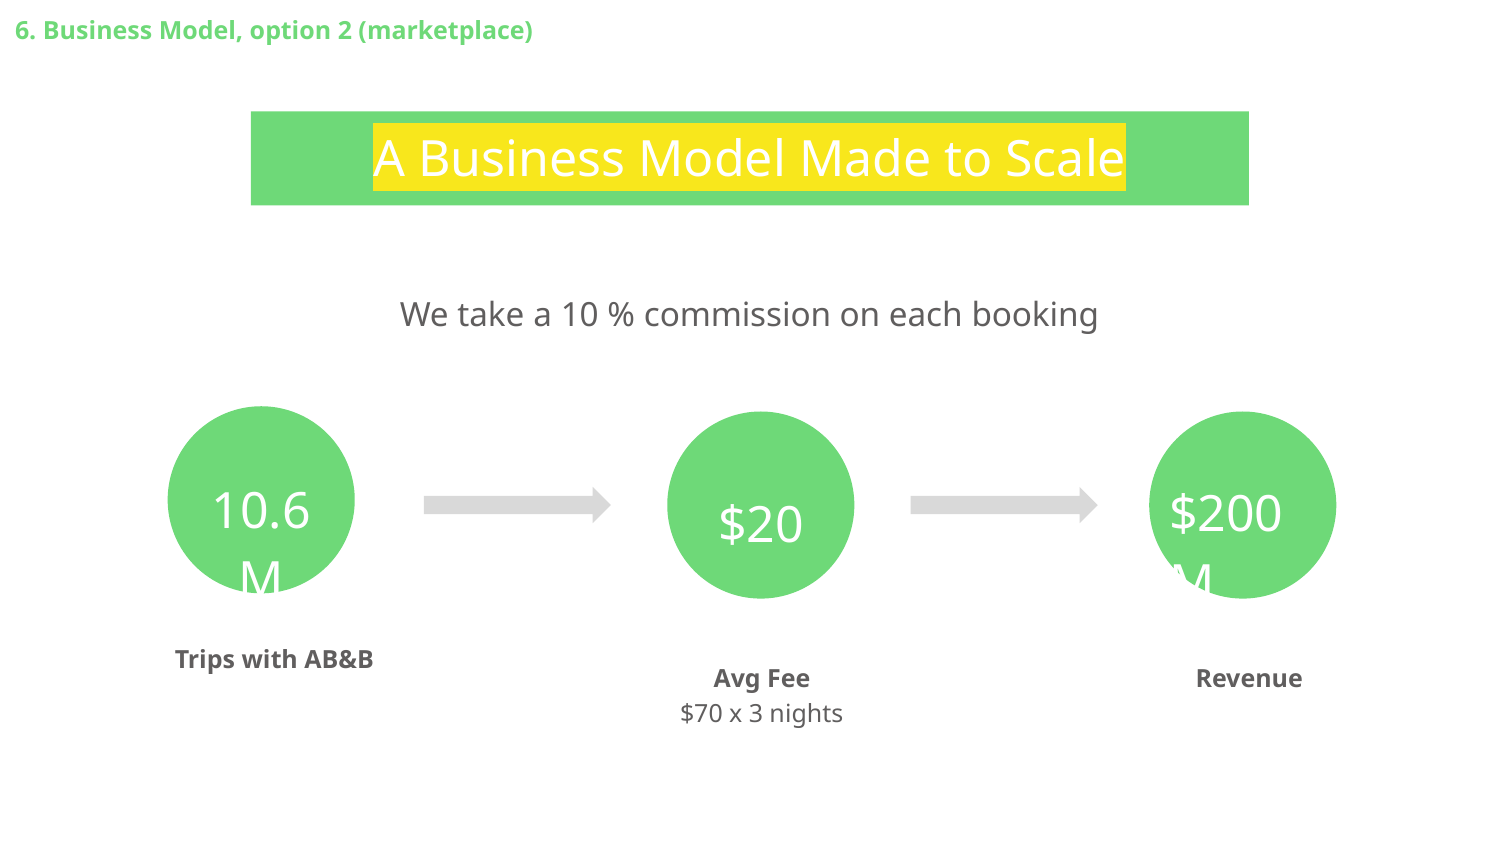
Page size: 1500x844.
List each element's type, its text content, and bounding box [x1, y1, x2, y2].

title A Business Model Made to Scale [250, 111, 1249, 206]
list 10.6M [179, 454, 344, 549]
text_box 6. Business Model, option 2 (marketplace) [0, 0, 611, 72]
text_box [1149, 475, 1154, 535]
text_box [1162, 411, 1324, 457]
text_box [667, 411, 855, 599]
text_box [1155, 538, 1331, 599]
list $20 [678, 486, 843, 550]
text_box [423, 486, 611, 524]
text_box [344, 456, 355, 544]
text_box [910, 486, 1098, 524]
text_box [181, 549, 341, 594]
list Trips with AB&B [152, 624, 391, 701]
list Revenue [1127, 643, 1366, 721]
text_box [179, 406, 343, 454]
list Avg Fee $70 x 3 nights [640, 643, 879, 759]
text_box [167, 455, 179, 545]
list We take a 10 % commission on each booking [357, 272, 1143, 367]
list $200M [1154, 457, 1342, 538]
